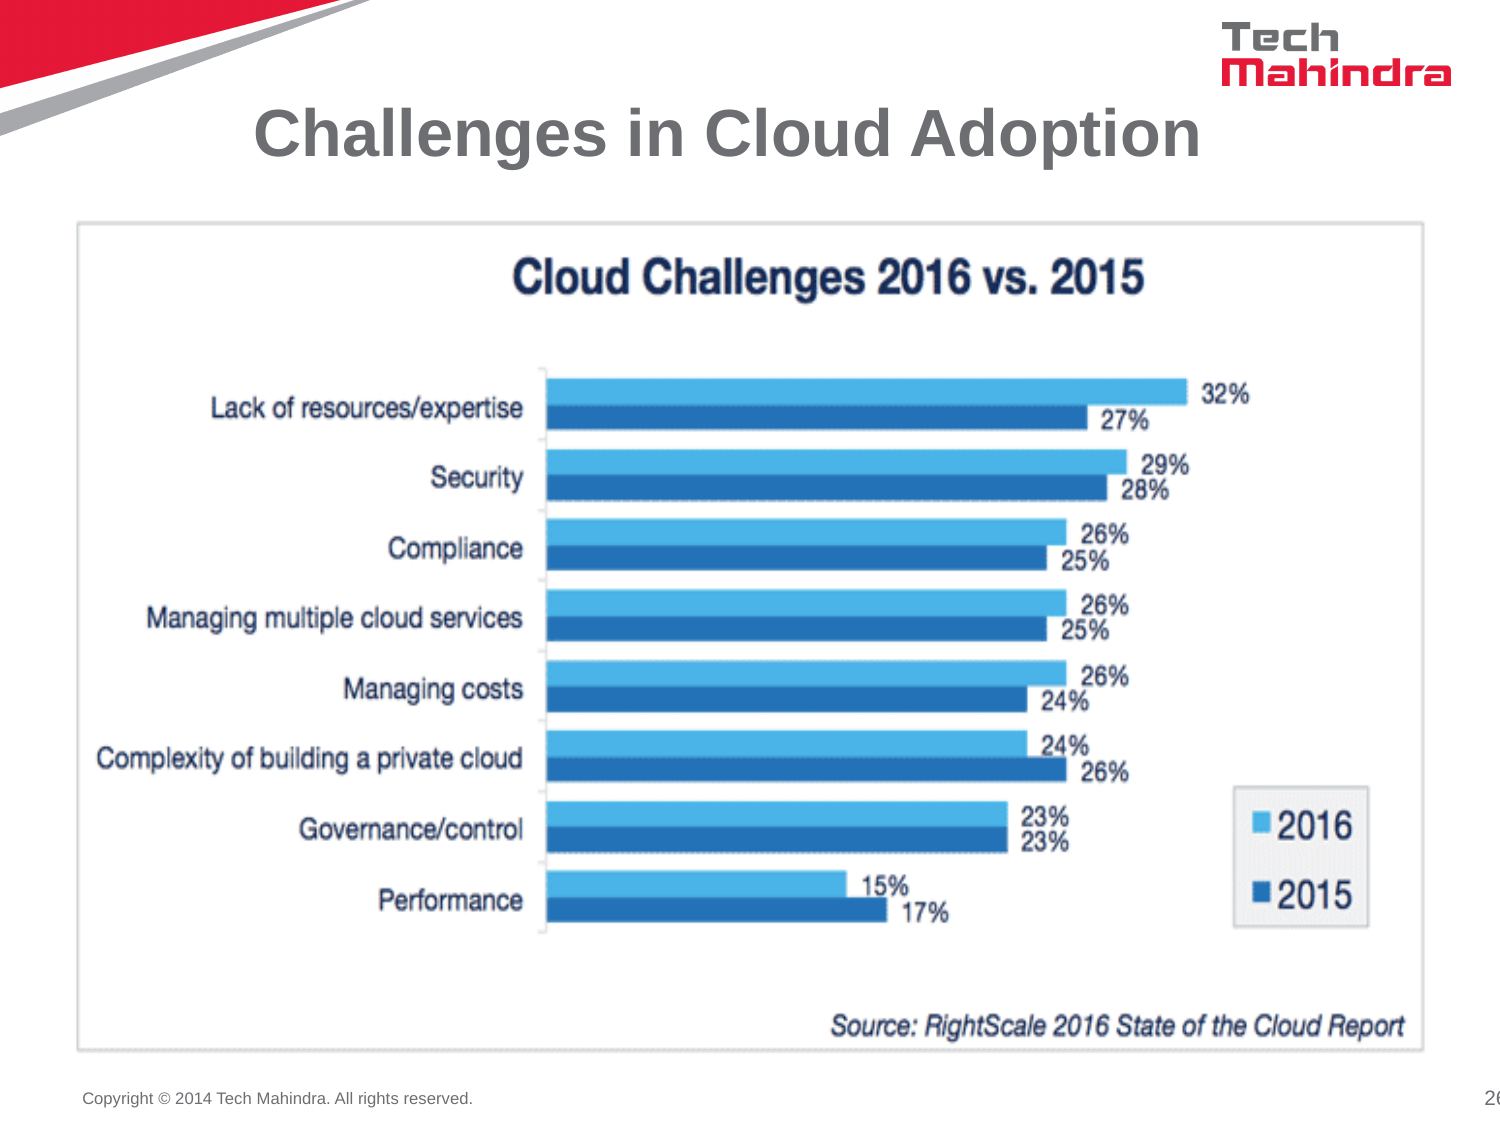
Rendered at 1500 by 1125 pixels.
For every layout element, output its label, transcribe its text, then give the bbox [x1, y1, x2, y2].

text_box Challenges in Cloud Adoption [0, 82, 1475, 187]
picture [73, 217, 1429, 1058]
picture [0, 0, 373, 82]
picture [1222, 22, 1451, 82]
